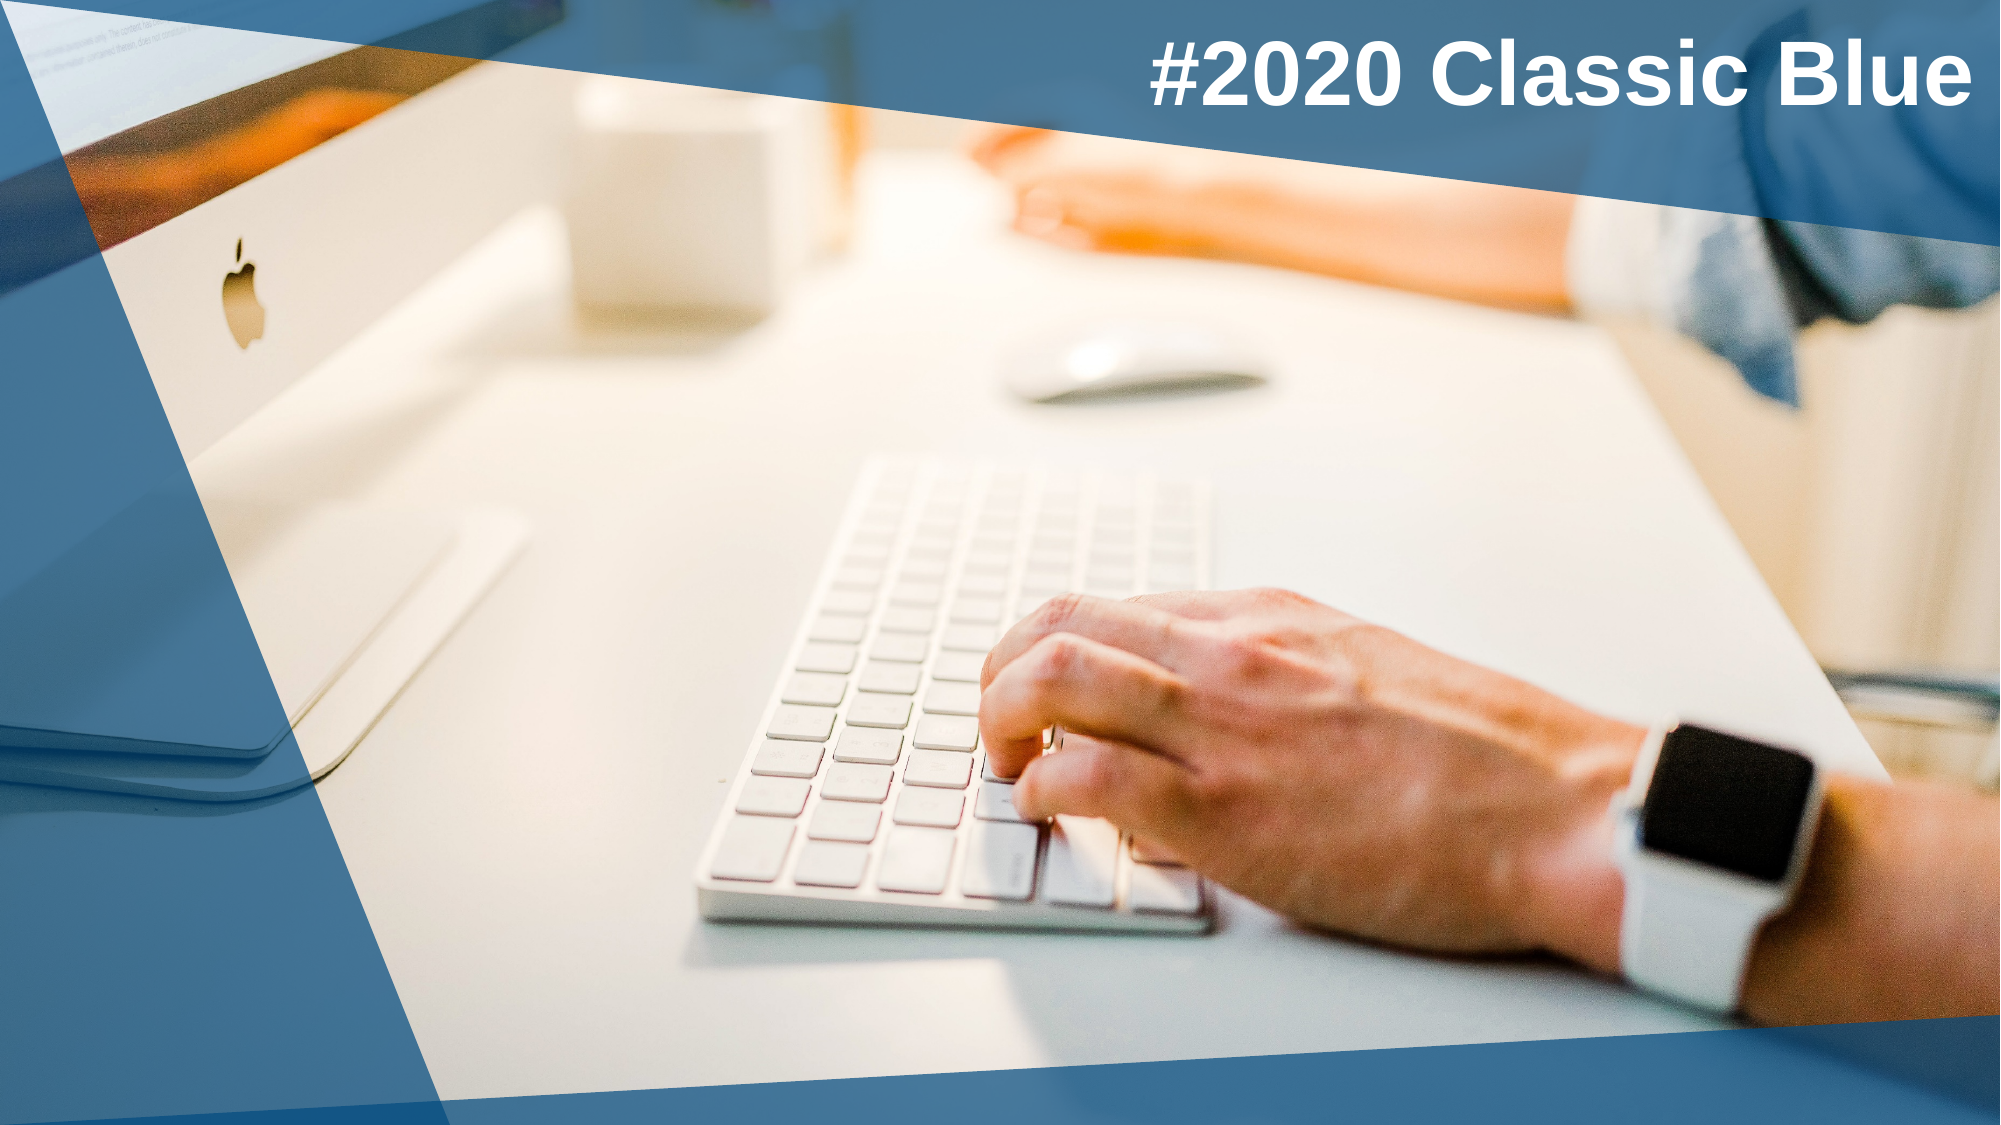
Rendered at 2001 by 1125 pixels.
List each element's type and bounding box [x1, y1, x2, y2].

text_box [0, 0, 2000, 1125]
